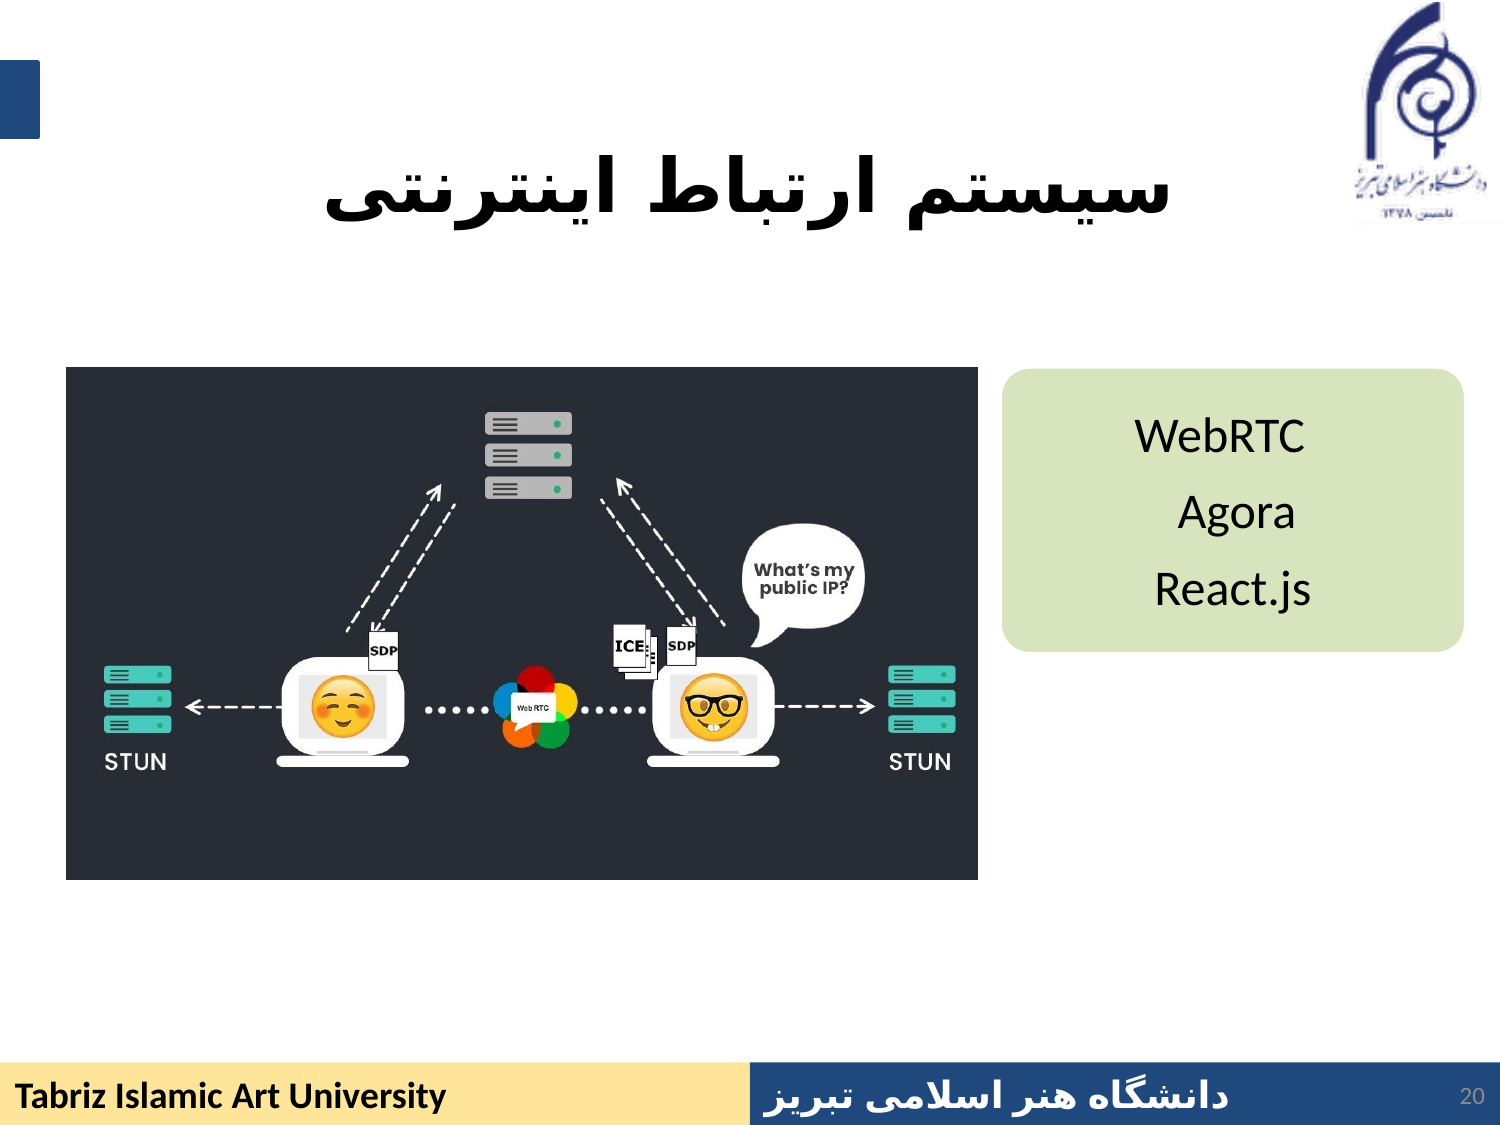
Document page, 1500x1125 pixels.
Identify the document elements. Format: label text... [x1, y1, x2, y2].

slide_number 20 [1419, 1065, 1500, 1125]
text_box Agora [1021, 470, 1453, 546]
text_box WebRTC [1025, 395, 1415, 470]
text_box React.js [1032, 547, 1434, 623]
title سیستم ارتباط اینترنتی [238, 101, 1259, 264]
picture [66, 367, 978, 881]
text_box [997, 364, 1469, 657]
picture [1342, 2, 1500, 225]
